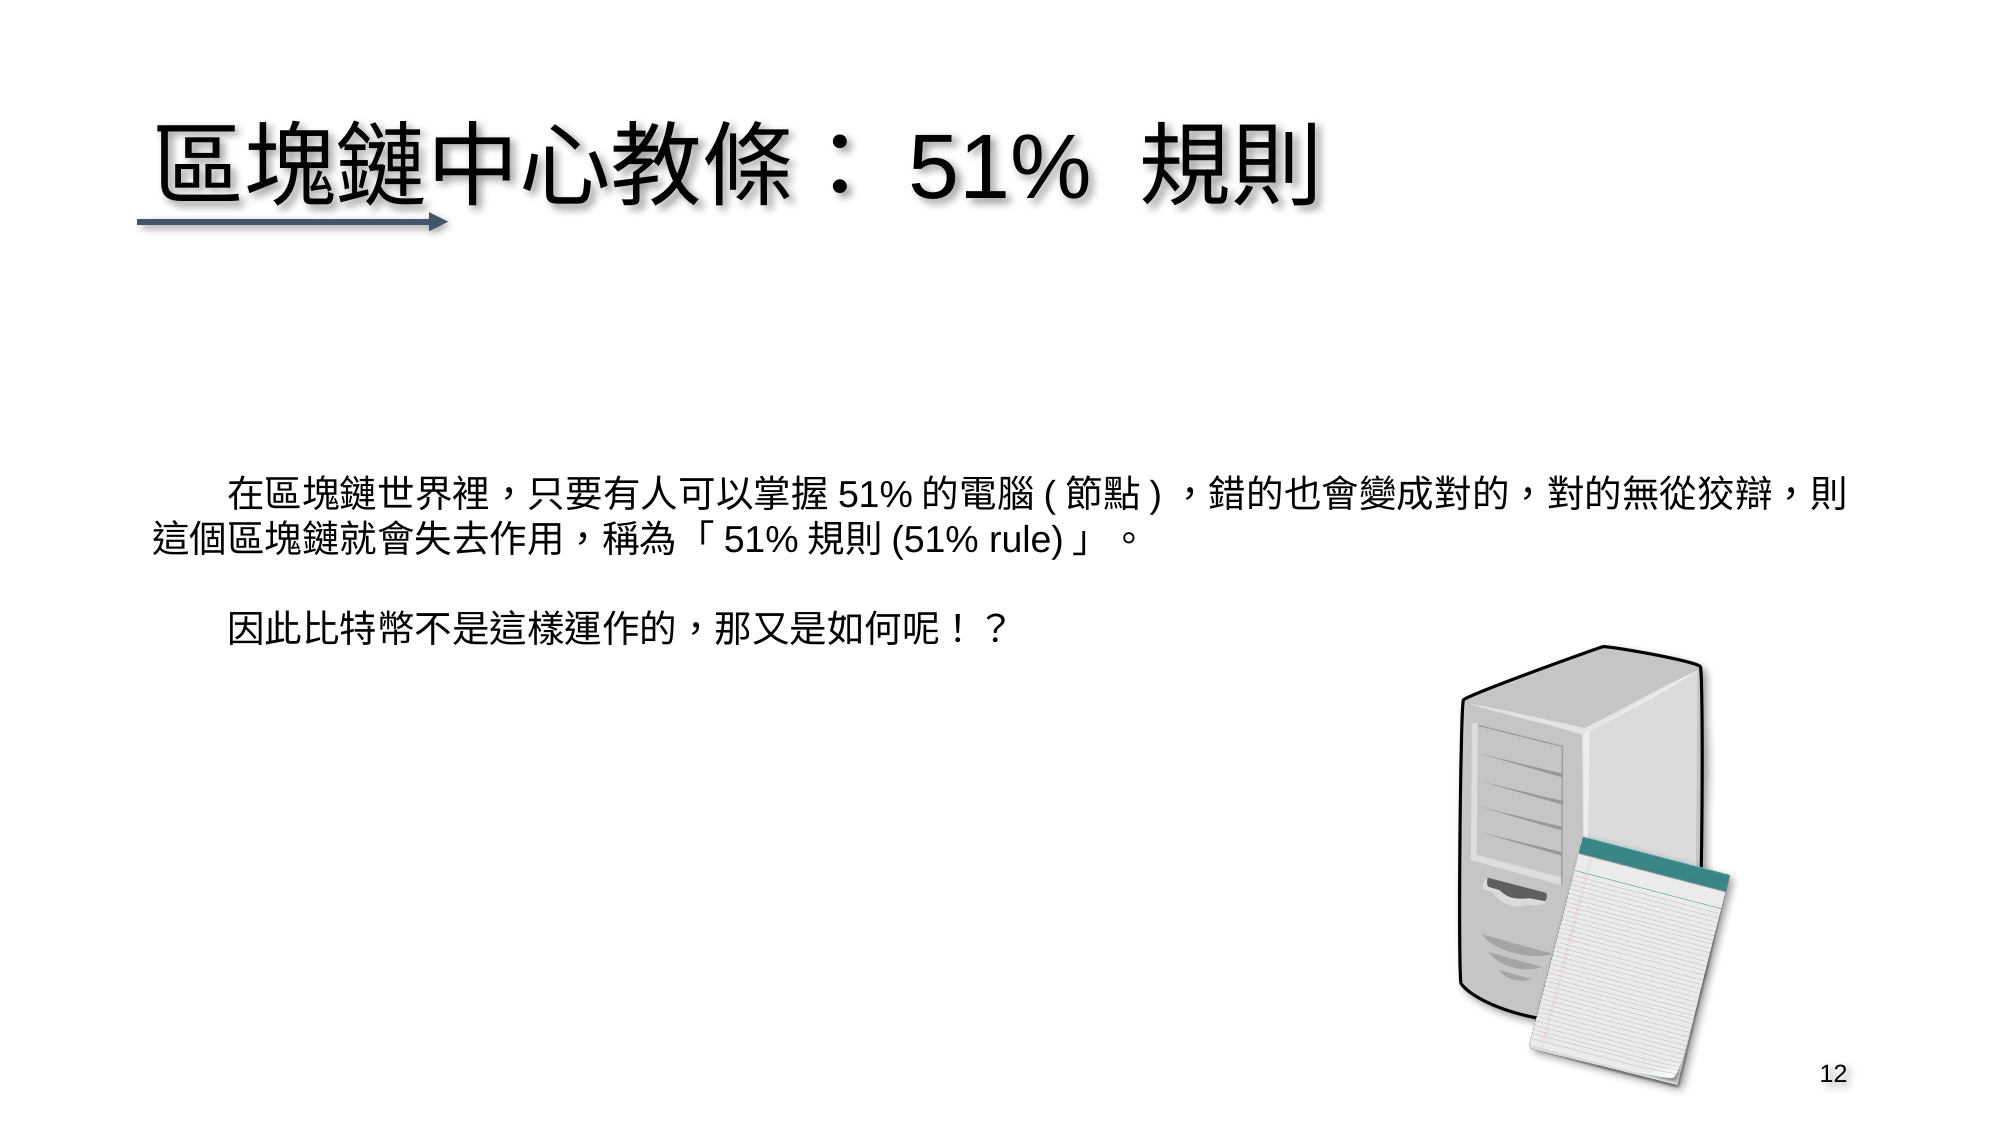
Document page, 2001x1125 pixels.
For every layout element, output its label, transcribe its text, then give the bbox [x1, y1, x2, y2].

picture [1458, 645, 1735, 1089]
title 區塊鏈中心教條：51% 規則 [137, 59, 1863, 278]
slide_number 12 [1761, 1042, 1863, 1103]
text_box 在區塊鏈世界裡，只要有人可以掌握51%的電腦(節點)，錯的也會變成對的，對的無從狡辯，則這個區塊鏈就會失去作用，稱為「51%規則(51% rule)」。 因此比特幣不是這樣運作的，那又是如何呢！？ [137, 463, 1863, 658]
